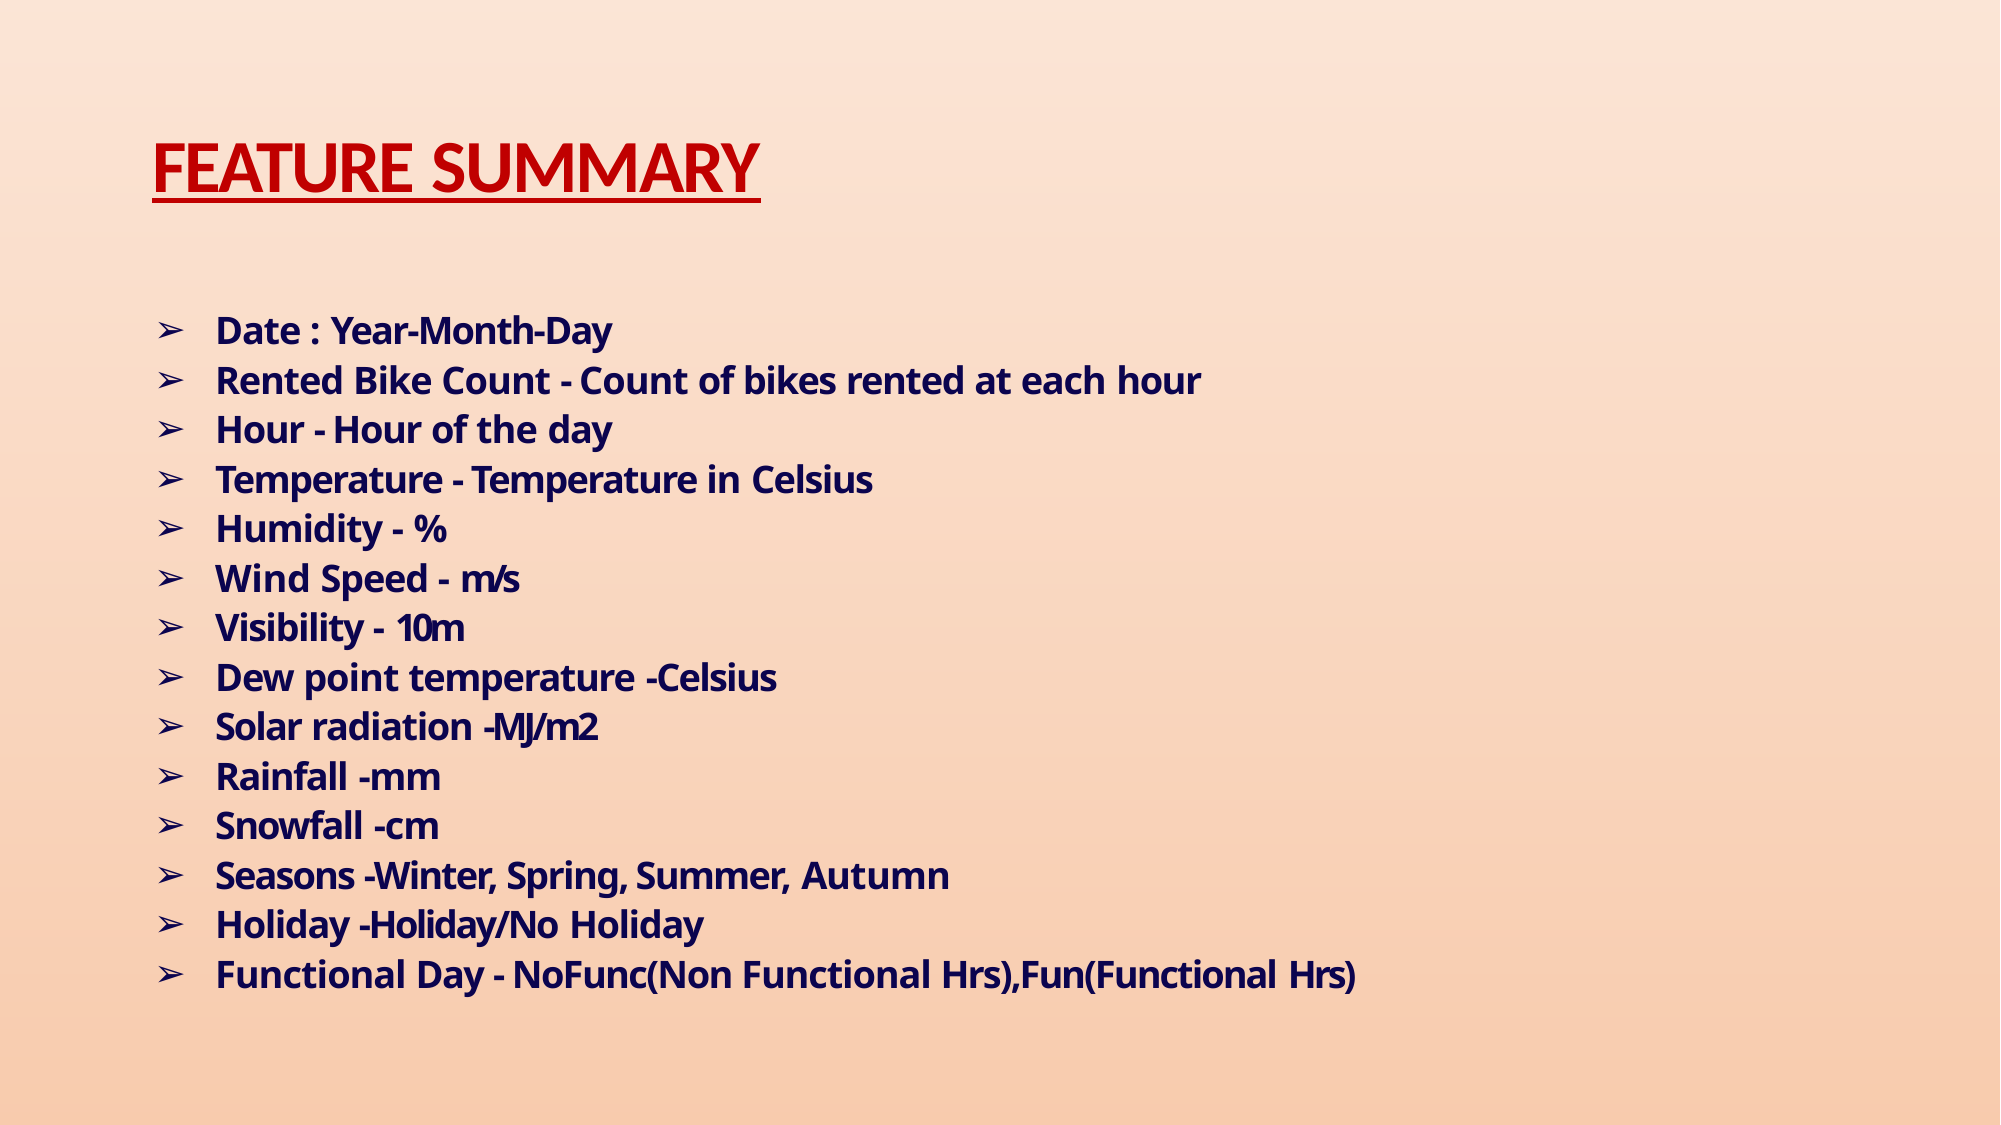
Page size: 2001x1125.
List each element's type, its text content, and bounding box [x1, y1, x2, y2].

title FEATURE SUMMARY [137, 59, 1863, 278]
list Date : Year-Month-Day Rented Bike Count - Count of bikes rented at each hour Hour - Hour of the day Temperature - Temperature in Celsius Humidity - % Wind Speed - m/s Visibility - 10m Dew point temperature -Celsius Solar radiation -MJ/m2 Rainfall -mm Snowfall -cm Seasons -Winter, Spring, Summer, Autumn Holiday -Holiday/No Holiday Functional Day - NoFunc(Non Functional Hrs),Fun(Functional Hrs) [137, 299, 1863, 1014]
